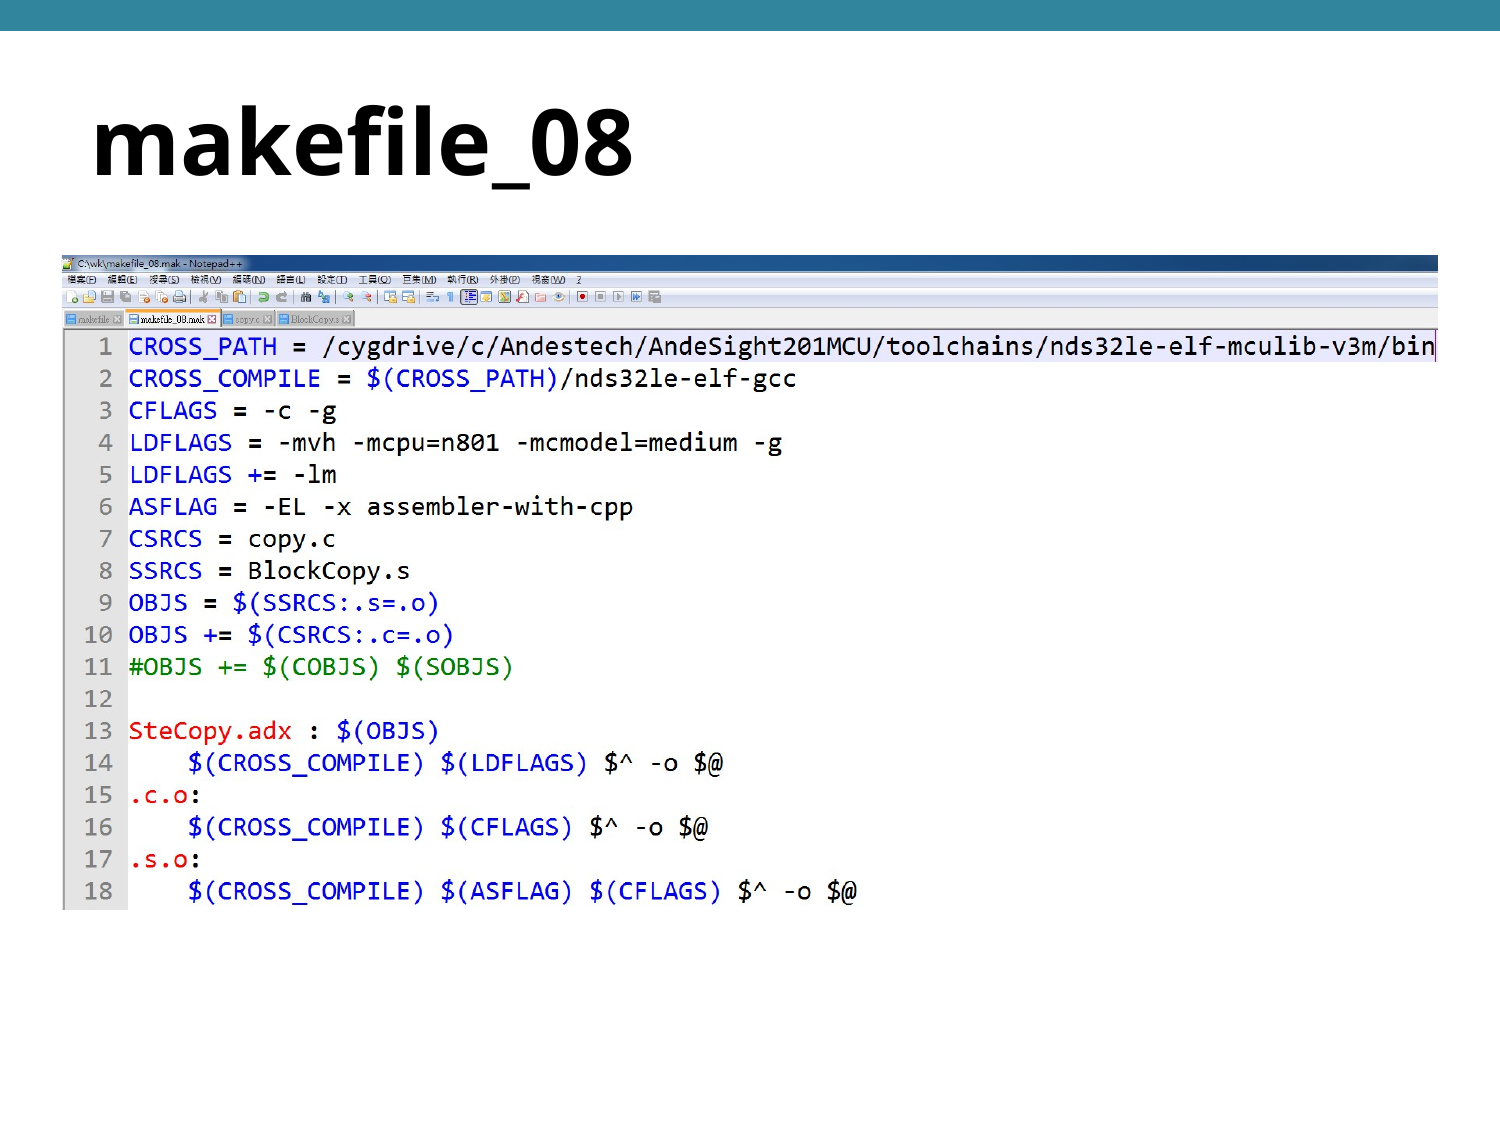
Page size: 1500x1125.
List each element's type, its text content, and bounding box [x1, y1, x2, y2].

title makefile_08 [75, 45, 1425, 233]
picture [61, 255, 1439, 910]
